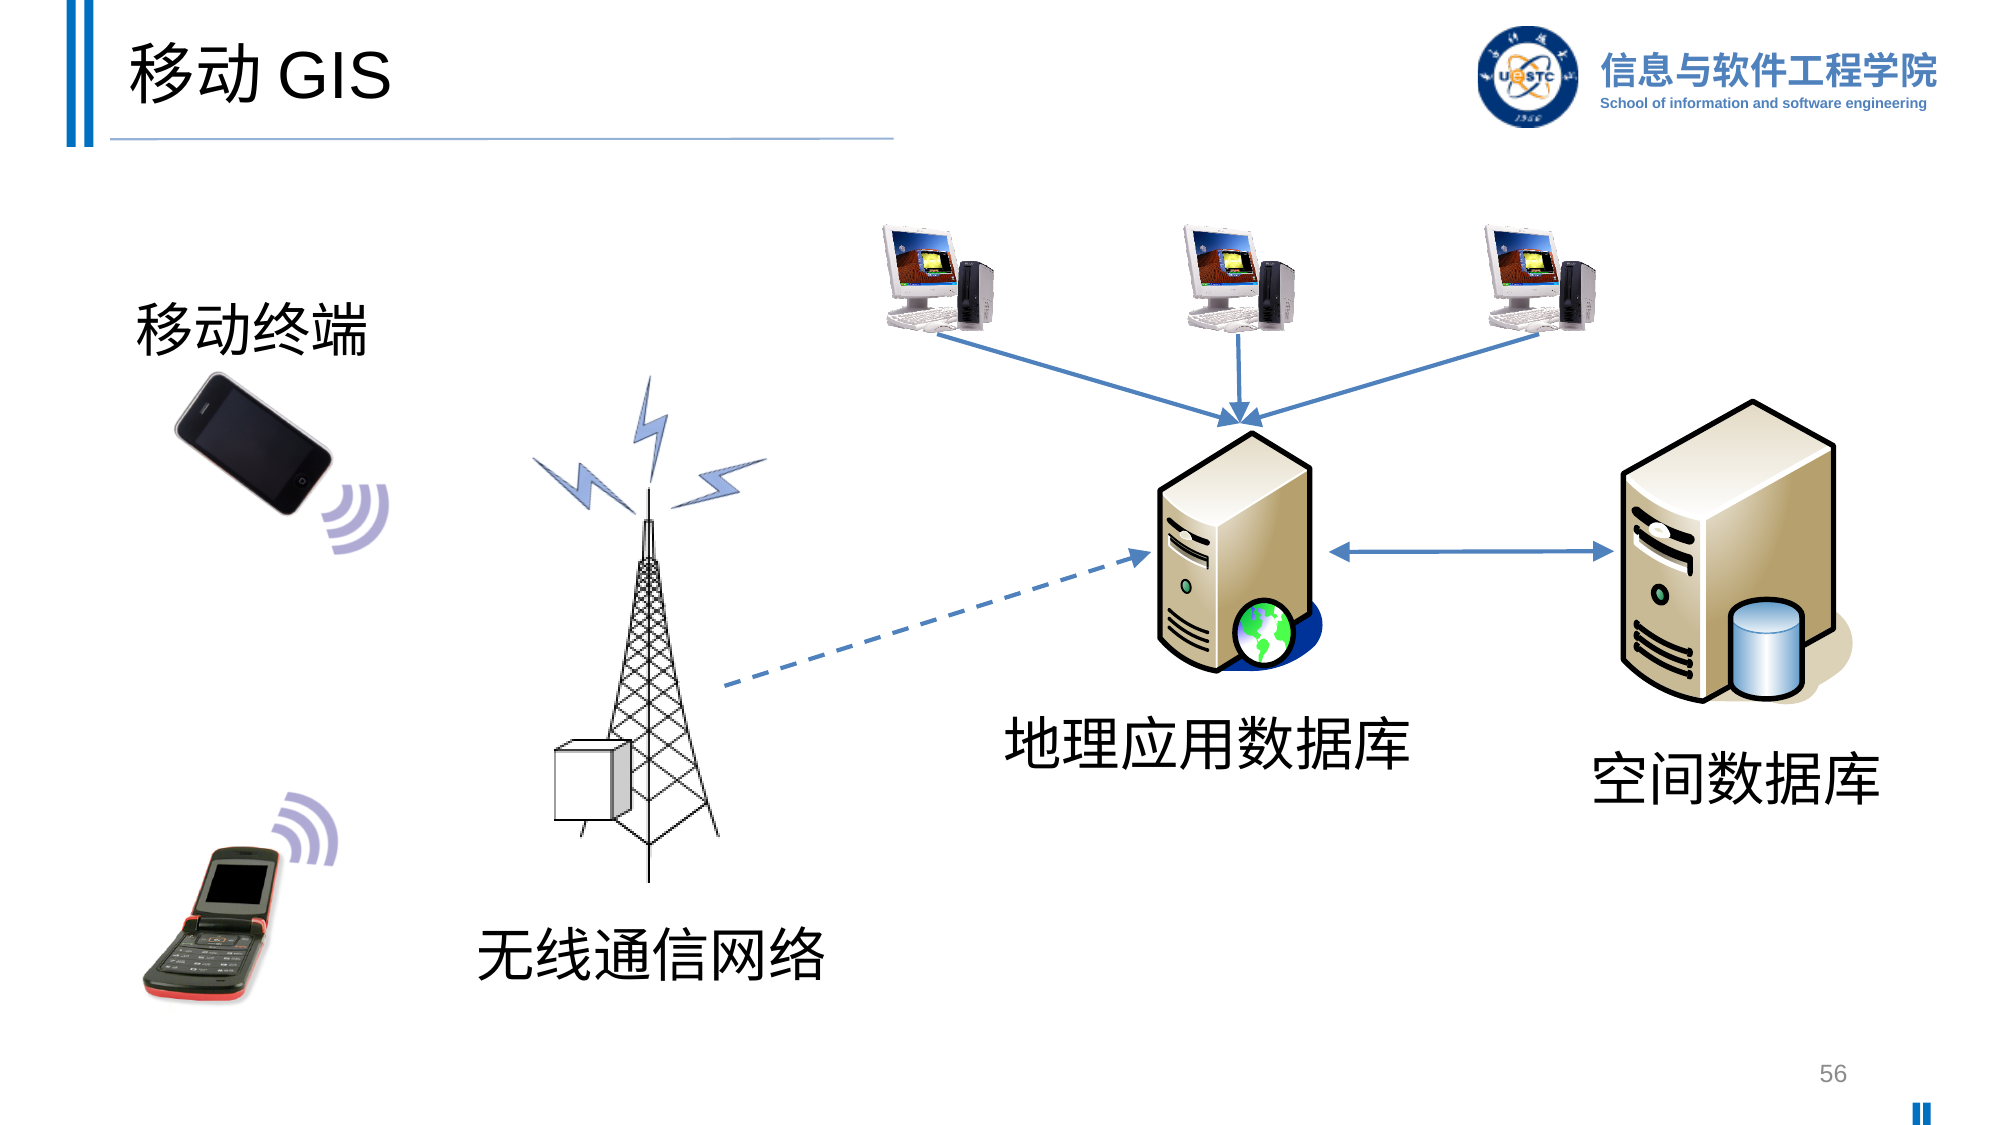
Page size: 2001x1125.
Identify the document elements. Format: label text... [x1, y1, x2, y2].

text_box 空间数据库 [1503, 727, 1968, 820]
picture [1481, 222, 1598, 335]
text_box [724, 551, 1152, 686]
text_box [1239, 333, 1540, 424]
picture [522, 466, 774, 888]
picture [125, 765, 376, 1013]
slide_number 56 [1412, 1042, 1863, 1103]
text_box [1151, 424, 1329, 681]
text_box 移动终端 [85, 279, 420, 371]
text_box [937, 333, 1239, 424]
picture [146, 352, 427, 584]
text_box 地理应用数据库 [975, 692, 1440, 784]
picture [596, 411, 707, 449]
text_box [1614, 392, 1858, 711]
picture [1180, 222, 1297, 333]
title 移动GIS [113, 10, 1839, 143]
text_box 无线通信网络 [419, 903, 884, 996]
picture [879, 222, 996, 335]
